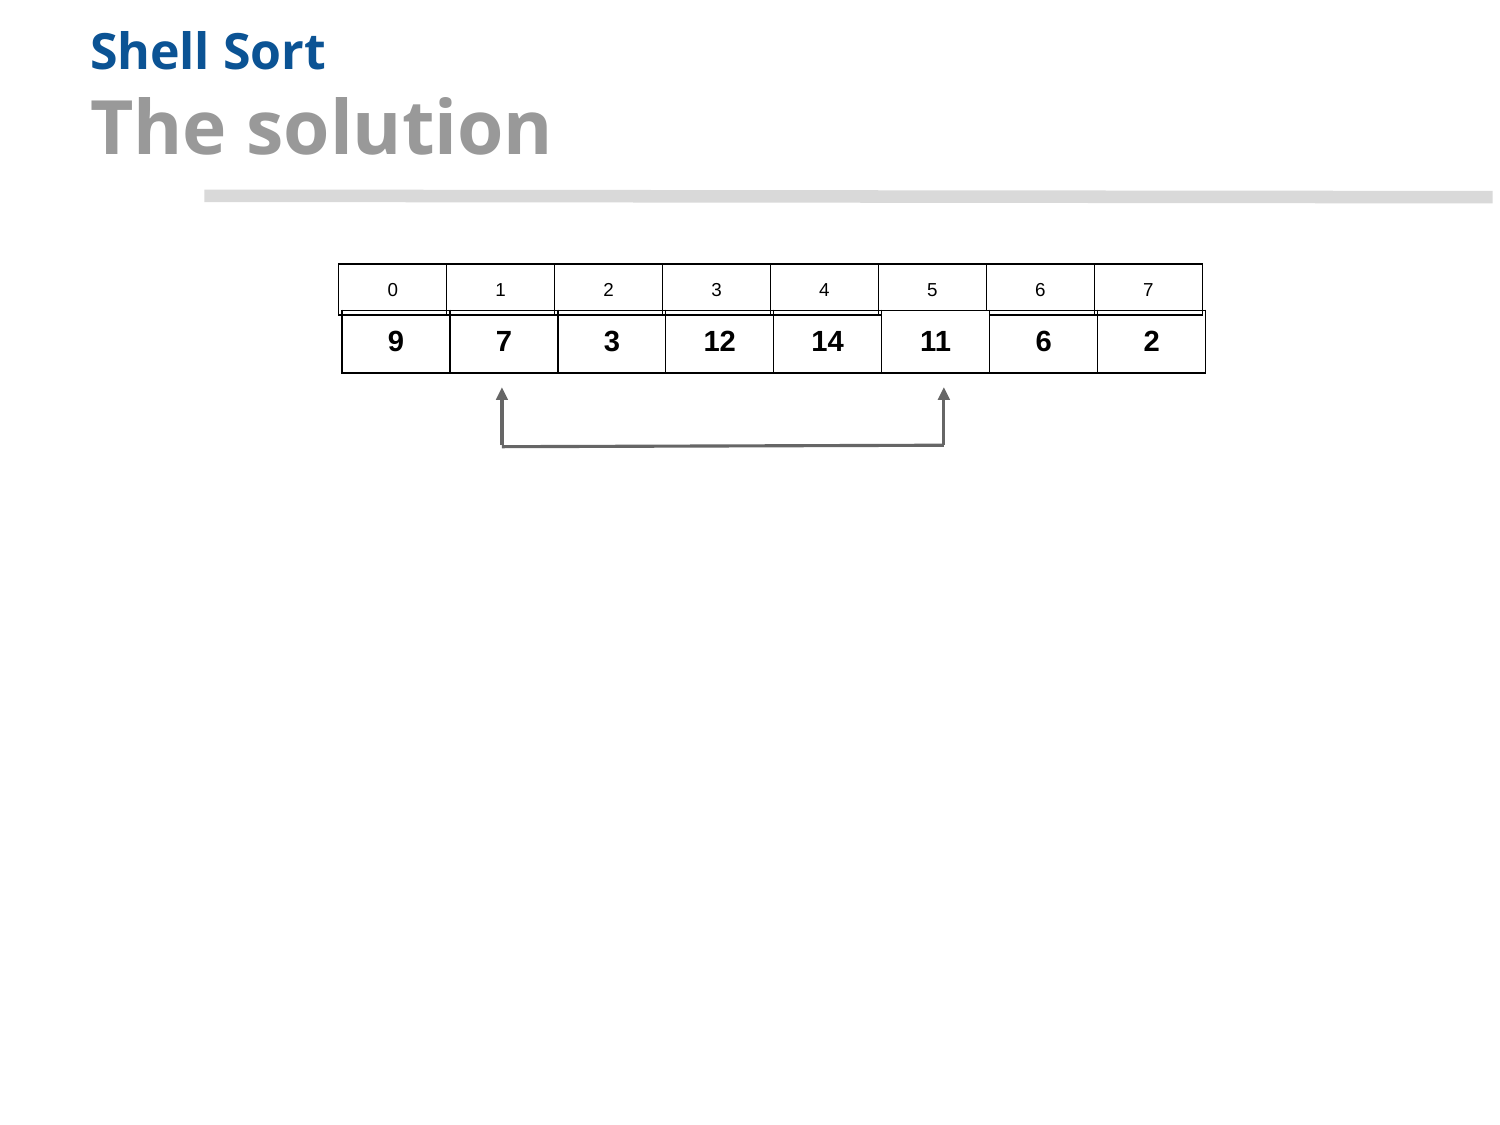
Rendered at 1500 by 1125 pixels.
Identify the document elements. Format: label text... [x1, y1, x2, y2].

title Shell Sort The solution [75, 45, 1425, 185]
table_header 3 [559, 311, 665, 372]
table_header 7 [1095, 265, 1202, 310]
table_header 9 [343, 311, 449, 372]
table_header 6 [990, 311, 1097, 372]
table_header 2 [555, 265, 662, 310]
table_header 12 [666, 311, 773, 372]
table_header 11 [882, 311, 989, 372]
table_header 1 [447, 265, 554, 310]
table_header 7 [451, 311, 557, 372]
table_header 14 [774, 311, 881, 372]
table_header 6 [987, 265, 1094, 310]
table_header 5 [879, 265, 986, 310]
table_header 3 [663, 265, 770, 310]
table_header 4 [771, 265, 878, 310]
table_header 0 [339, 265, 446, 314]
table_header 2 [1098, 311, 1205, 372]
